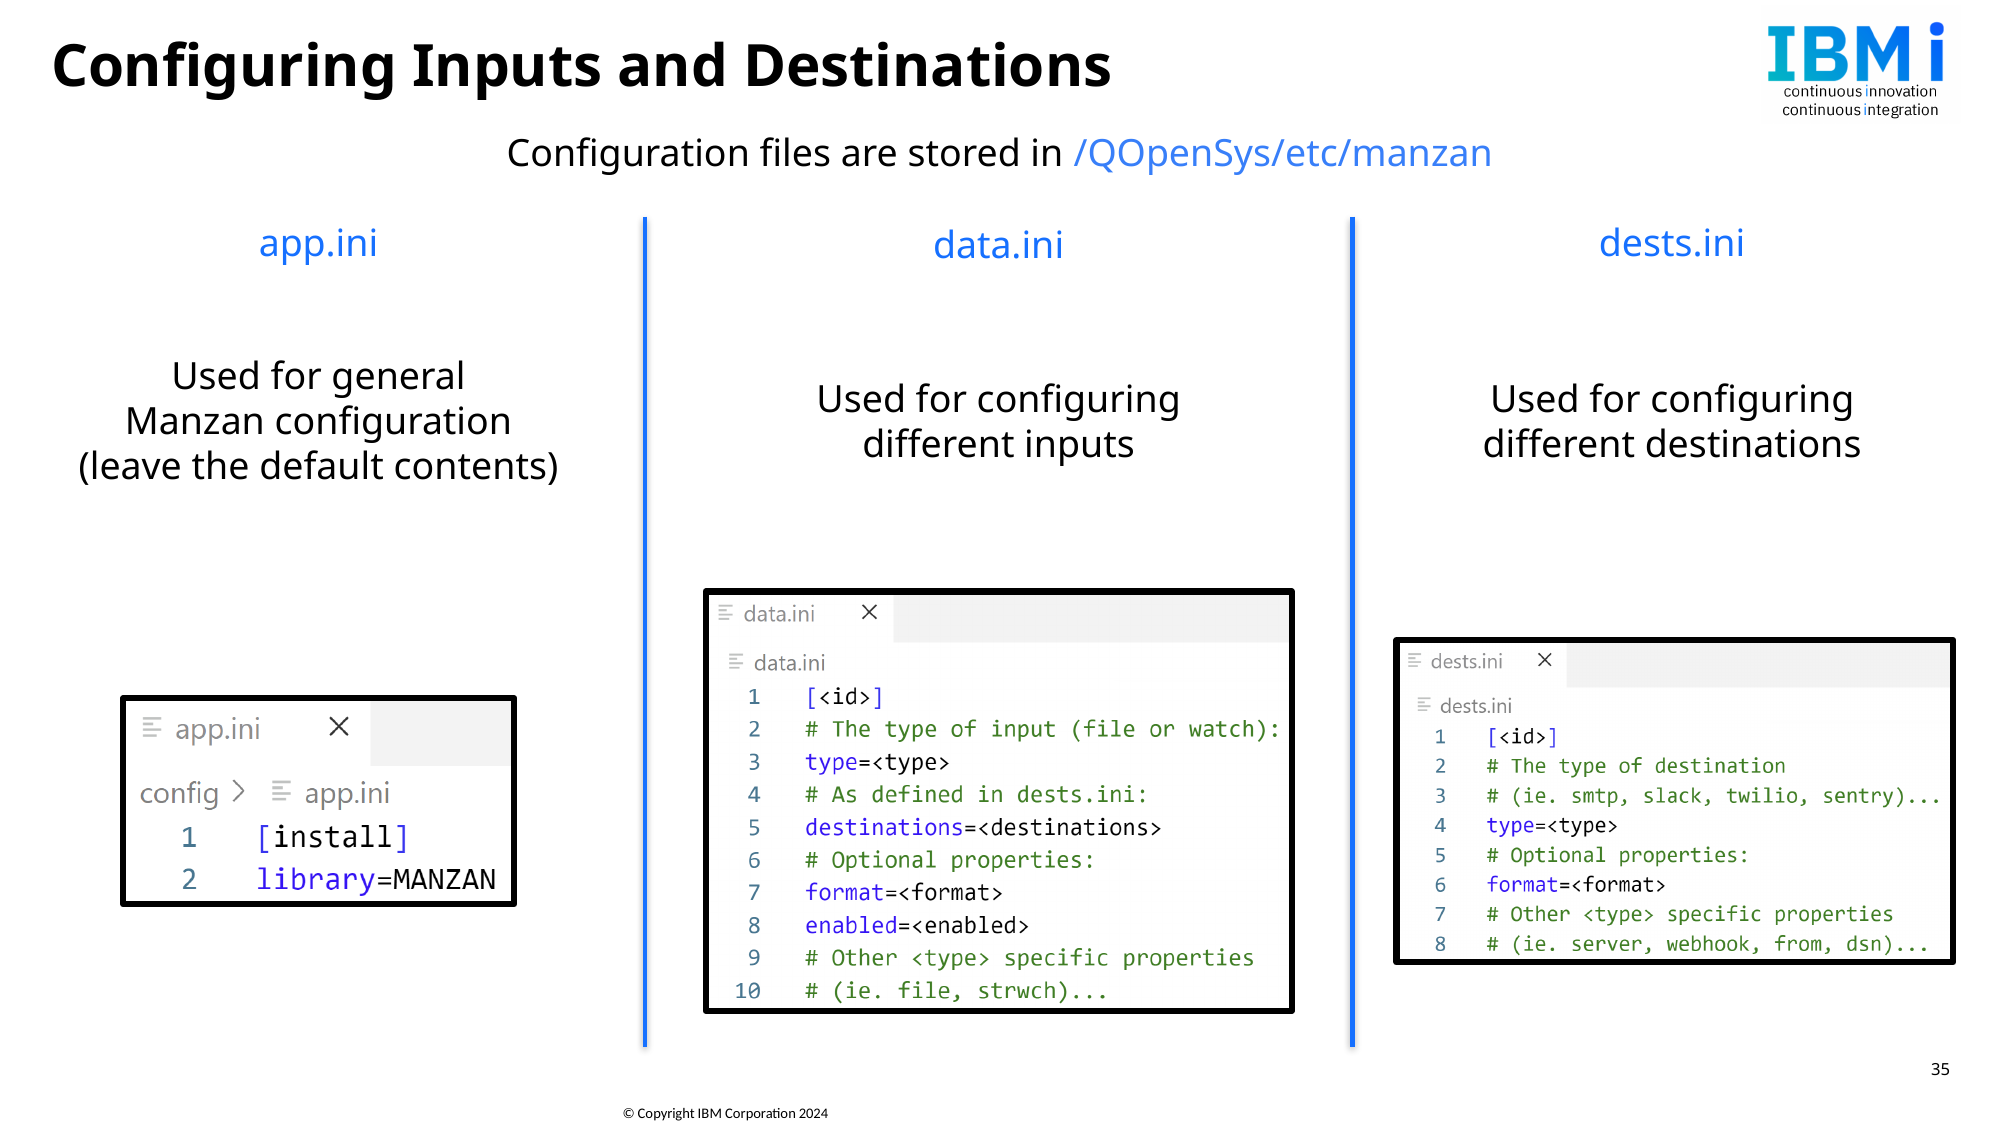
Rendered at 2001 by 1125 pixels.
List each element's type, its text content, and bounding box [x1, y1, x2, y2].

text_box Configuring Inputs and Destinations [50, 36, 1721, 101]
text_box Configuration files are stored in /QOpenSys/etc/manzan [0, 121, 2000, 182]
picture [125, 700, 512, 902]
text_box data.ini [645, 213, 1353, 274]
picture [708, 594, 1289, 1008]
text_box app.ini [0, 211, 646, 271]
picture [1399, 642, 1951, 960]
slide_number 35 [1500, 1055, 1950, 1086]
text_box Used for general Manzan configuration (leave the default contents) [45, 345, 592, 495]
picture [1761, 5, 1961, 121]
text_box Used for configuring different destinations [1399, 367, 1945, 473]
text_box dests.ini [1352, 211, 1993, 271]
text_box Used for configuring different inputs [726, 367, 1272, 473]
